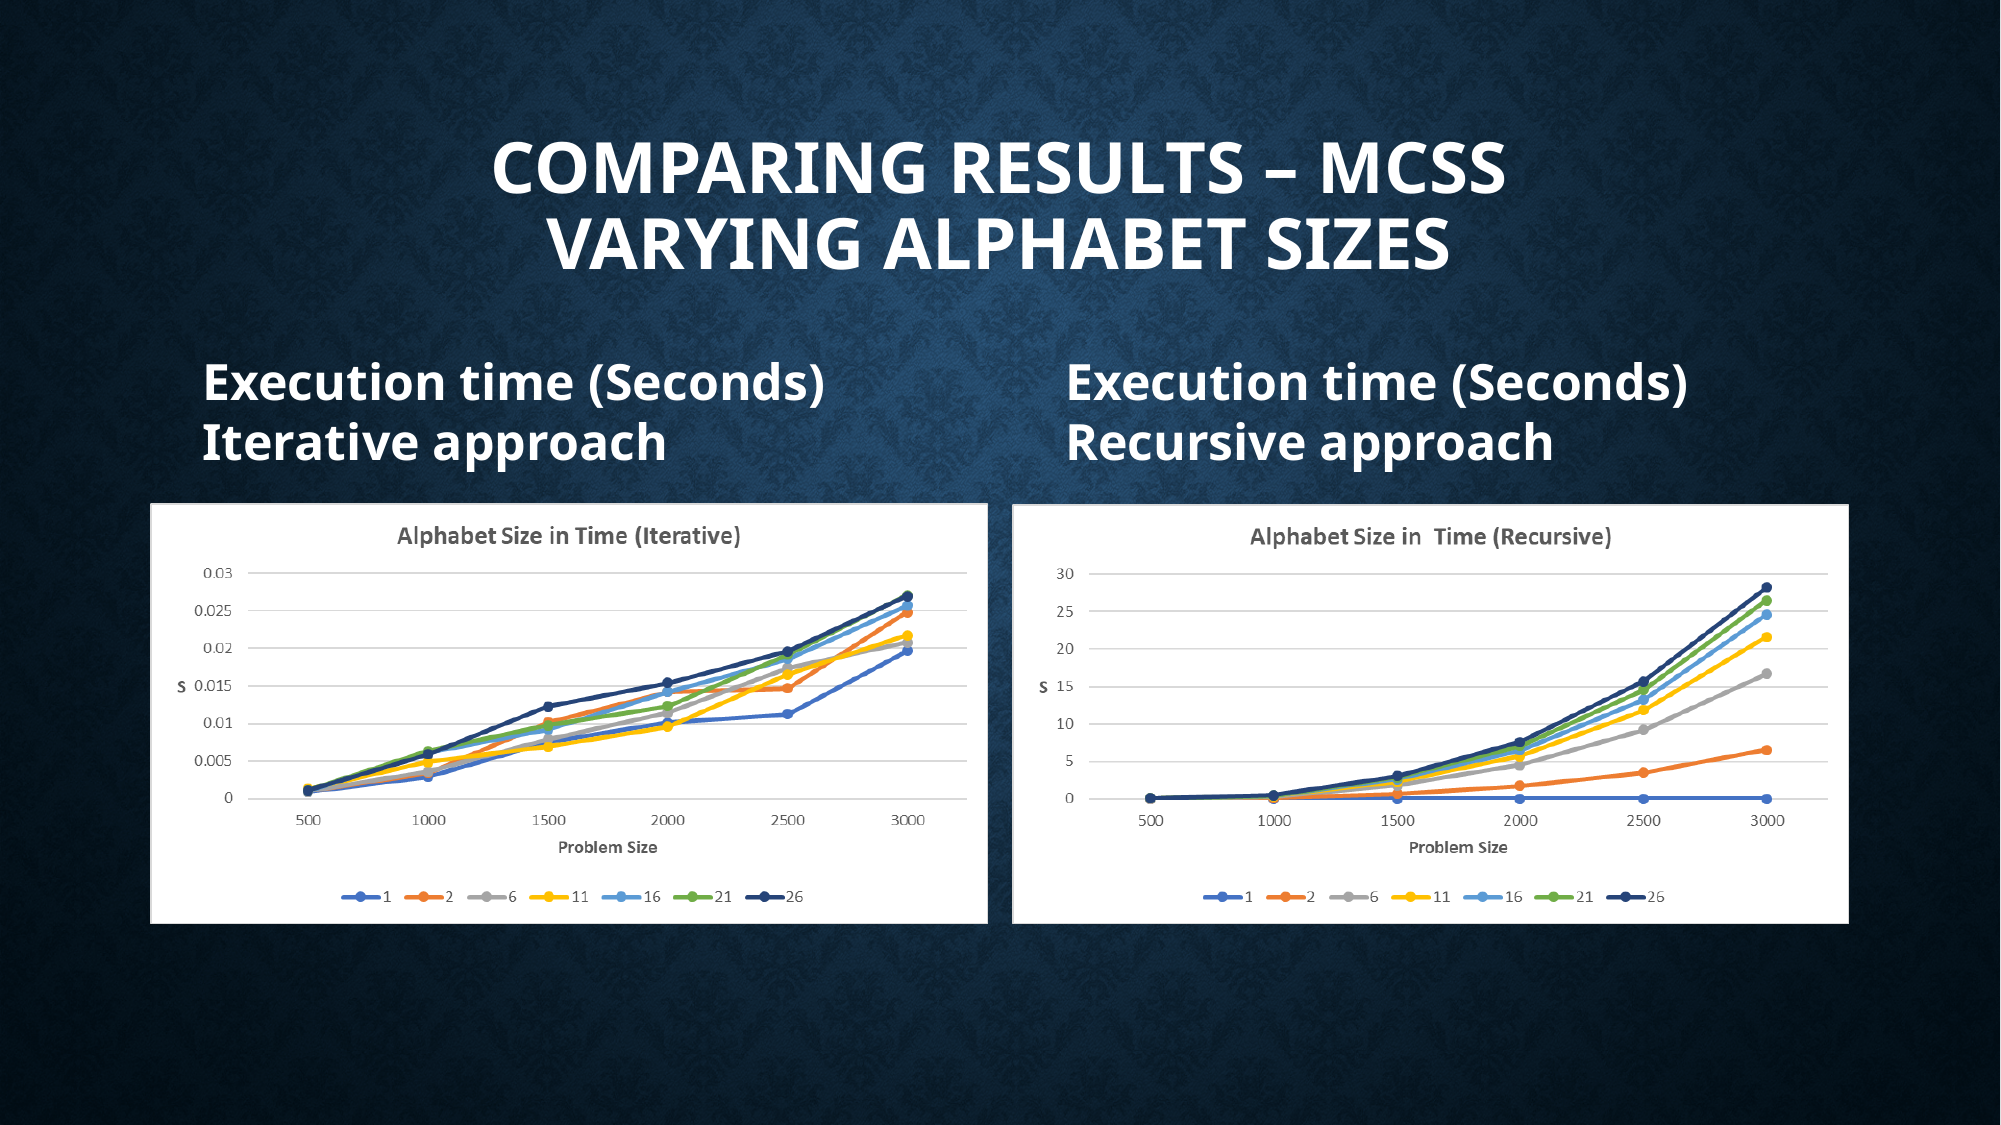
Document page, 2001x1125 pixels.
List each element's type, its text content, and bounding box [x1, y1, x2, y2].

list Execution time (Seconds) Iterative approach [187, 342, 988, 478]
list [1011, 503, 1849, 924]
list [149, 503, 989, 925]
title Comparing Results – MCSS varying alphabet sizes [149, 99, 1849, 318]
list Execution time (Seconds) Recursive approach [1050, 342, 1849, 478]
